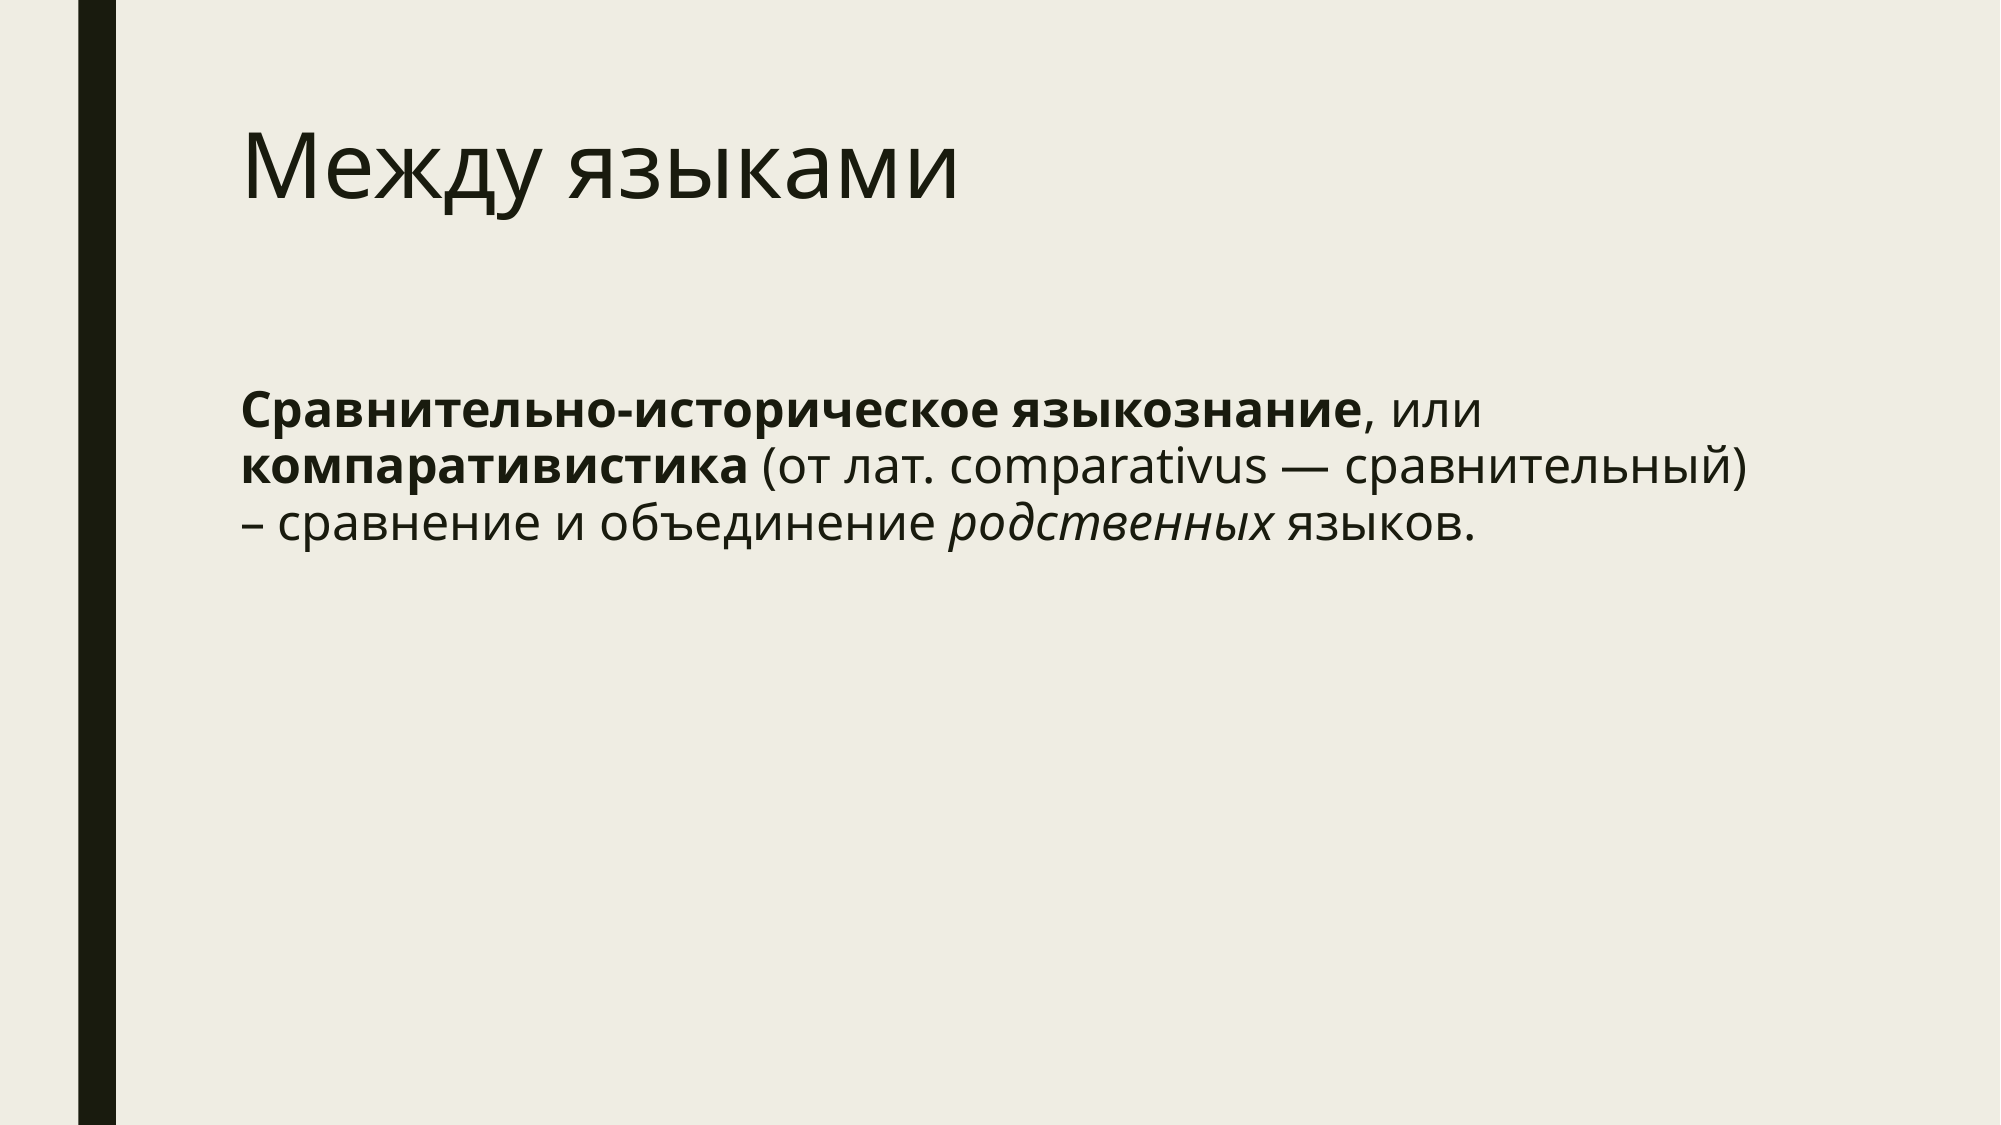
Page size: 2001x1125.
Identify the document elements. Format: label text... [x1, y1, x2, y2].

title Между языками [225, 112, 1800, 357]
list Сравнительно-историческое языкознание, или компаративистика (от лат. comparativus — сравнительный) – сравнение и объединение родственных языков. [225, 375, 1800, 963]
